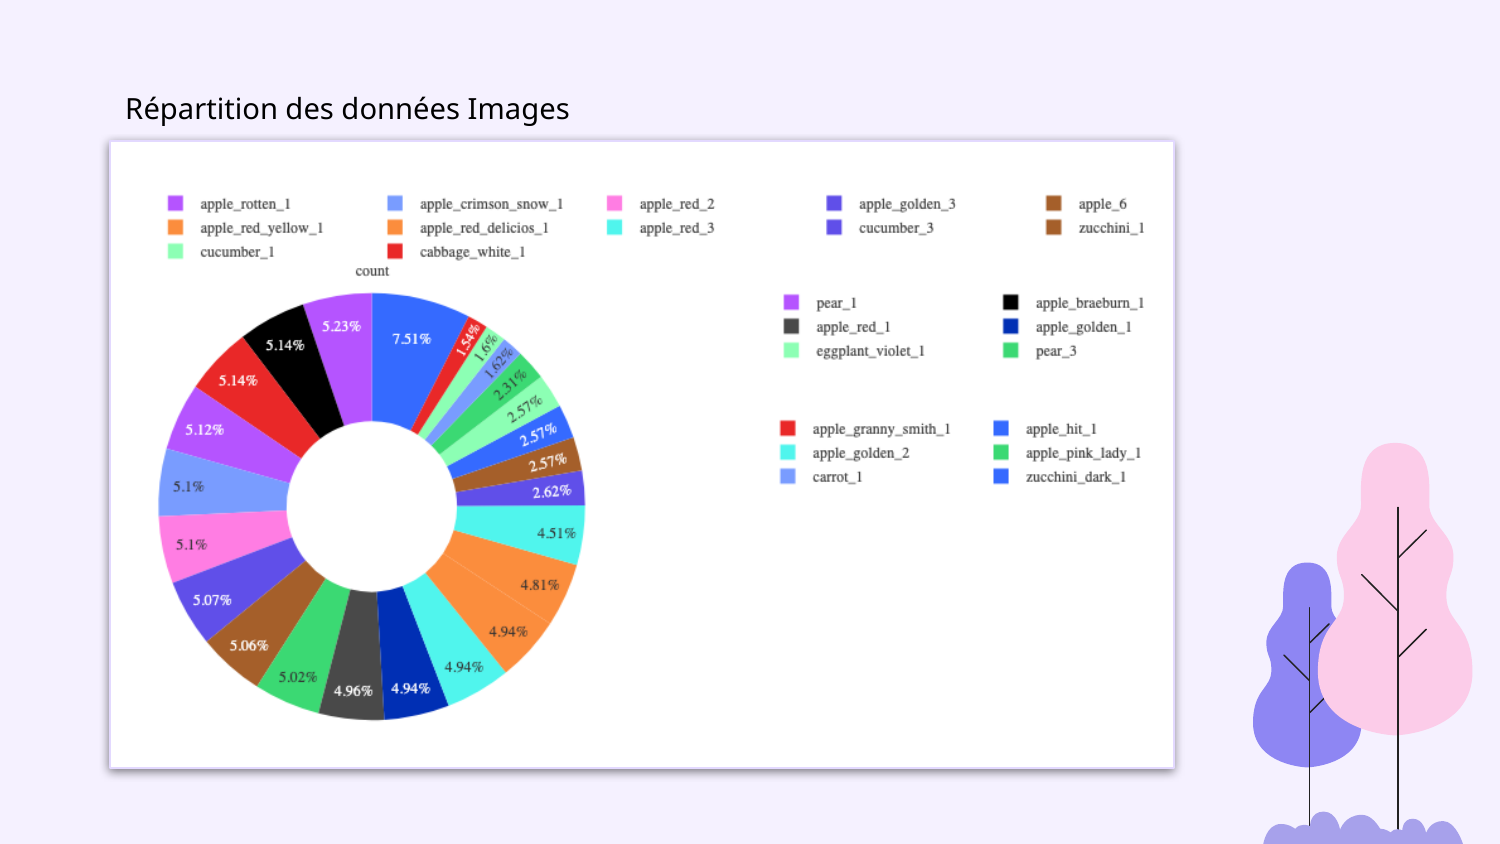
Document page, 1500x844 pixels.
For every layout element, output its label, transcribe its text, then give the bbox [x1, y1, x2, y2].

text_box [141, 185, 1152, 744]
text_box [110, 141, 1175, 769]
text_box Répartition des données Images [110, 75, 748, 141]
